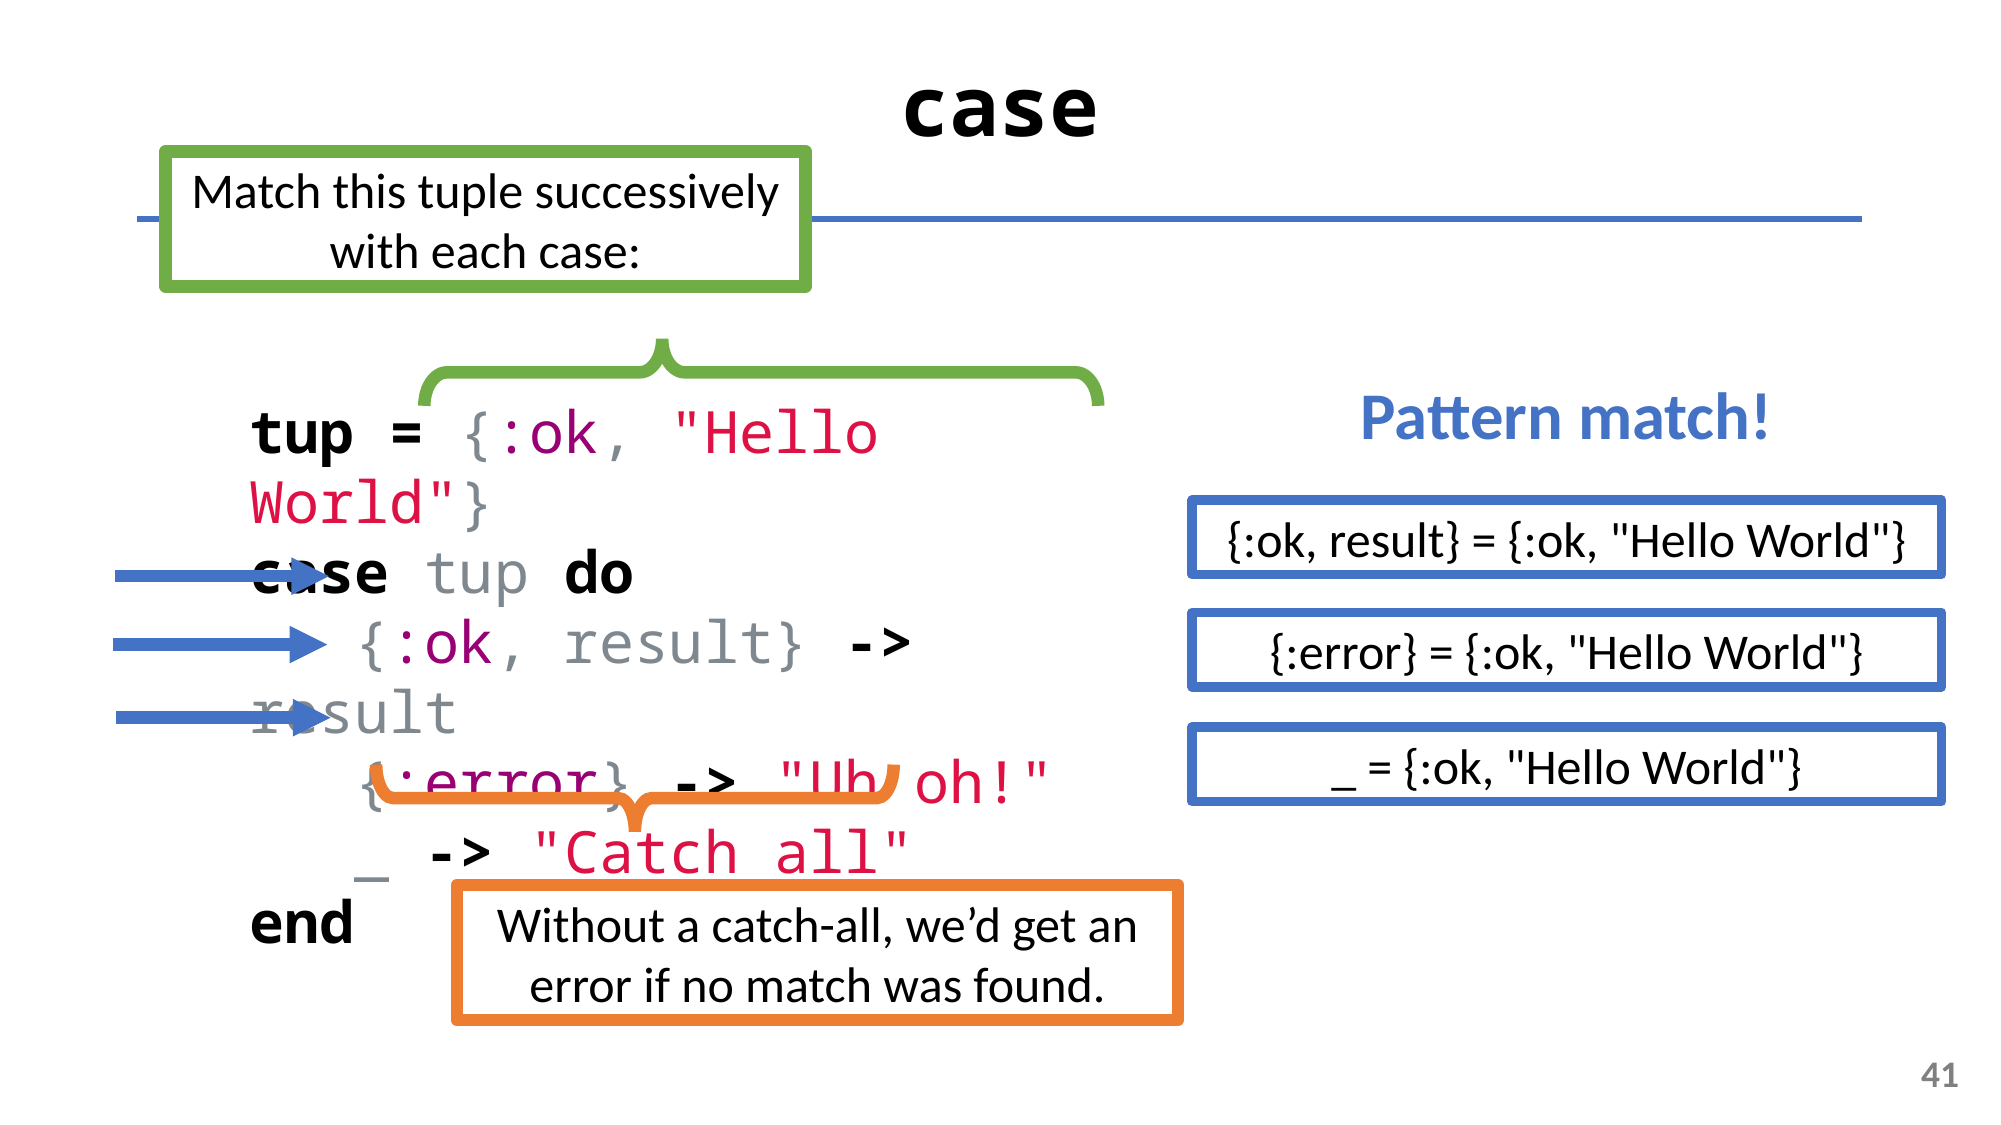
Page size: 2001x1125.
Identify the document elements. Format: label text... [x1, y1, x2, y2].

text_box {:error} = {:ok, "Hello World"} [1192, 612, 1942, 687]
text_box tup = {:ok, "Hello World"} case tup do {:ok, result} -> result {:error} -> "Uh oh!" _ -> "Catch all" end [234, 387, 1155, 963]
text_box case [137, 1, 1863, 218]
text_box Without a catch-all, we’d get an error if no match was found. [456, 885, 1178, 1020]
text_box {:ok, result} = {:ok, "Hello World"} [1192, 499, 1942, 575]
text_box Match this tuple successively with each case: [165, 151, 806, 218]
text_box [423, 338, 1099, 406]
text_box Match this tuple successively with each case: [165, 219, 806, 287]
text_box [375, 764, 895, 832]
text_box _ = {:ok, "Hello World"} [1192, 726, 1942, 802]
text_box Pattern match! [1307, 365, 1826, 461]
slide_number 41 [1524, 1042, 1975, 1103]
